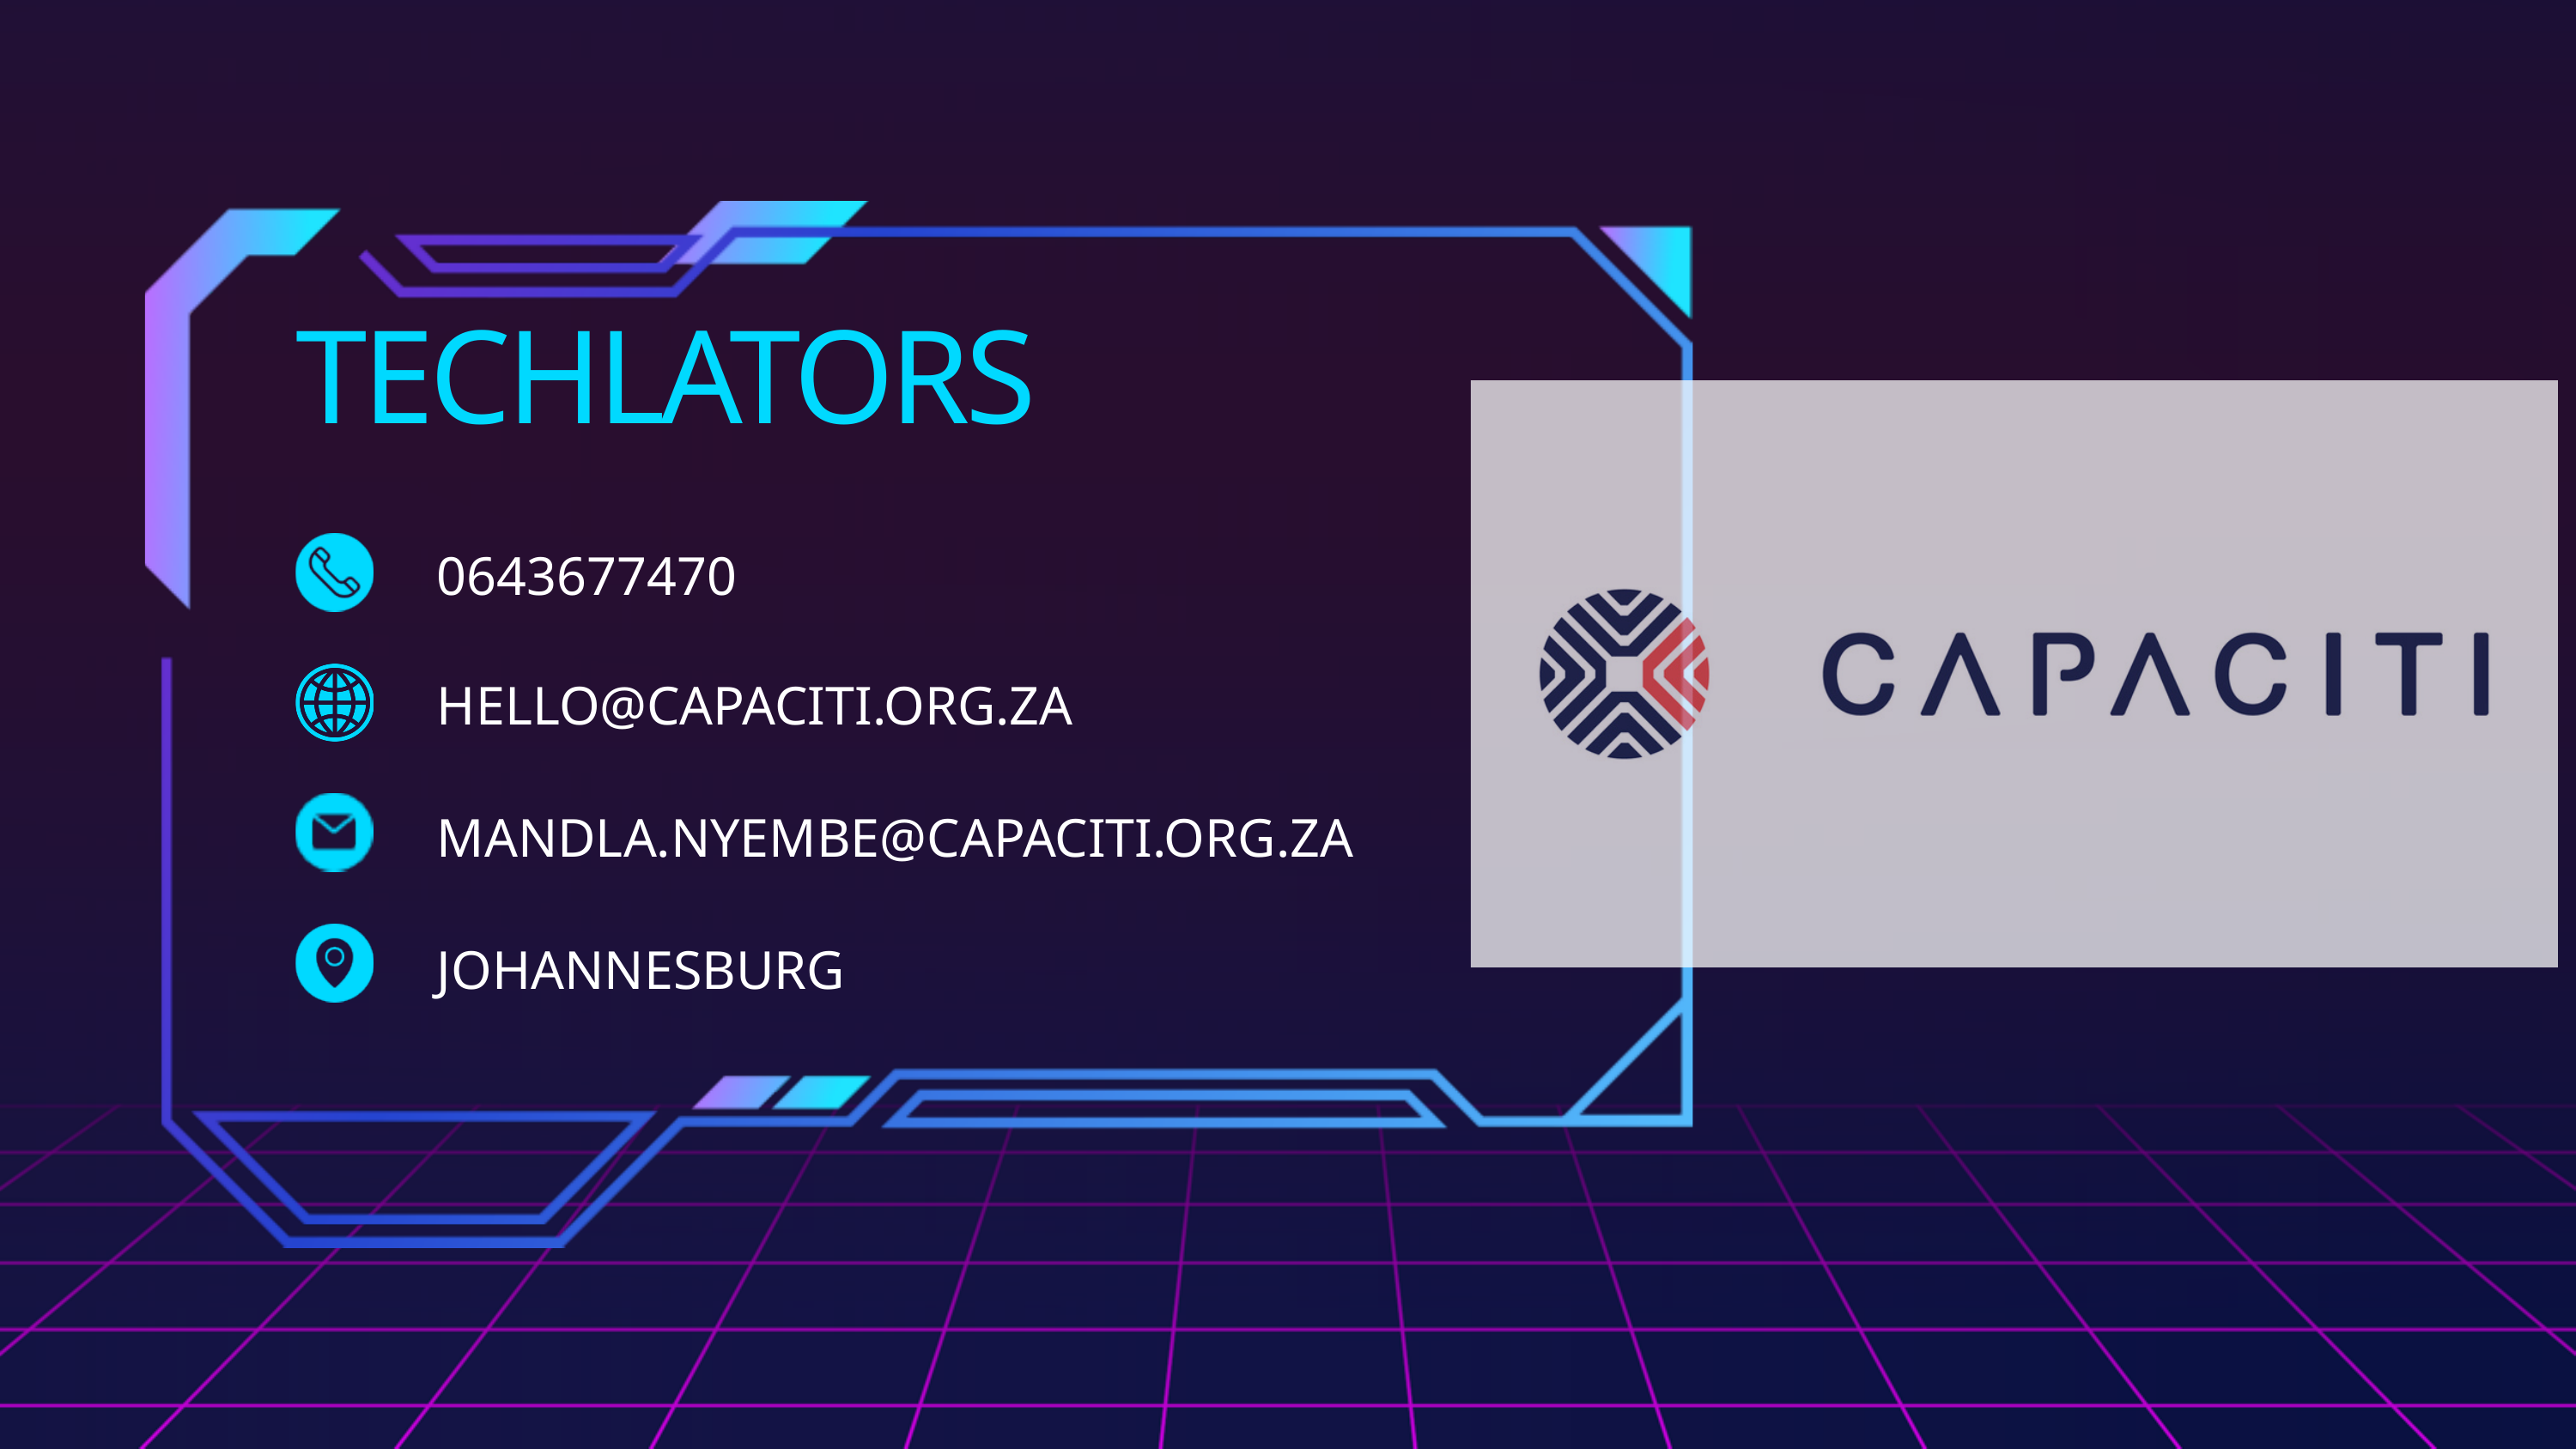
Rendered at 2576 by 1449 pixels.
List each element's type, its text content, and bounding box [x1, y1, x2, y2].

text_box 0643677470 [436, 531, 1212, 606]
text_box [295, 793, 374, 872]
text_box MANDLA.NYEMBE@CAPACITI.ORG.ZA [436, 793, 1439, 868]
text_box [0, 0, 2576, 1449]
text_box TECHLATORS [295, 343, 1323, 450]
text_box [1470, 380, 2558, 967]
text_box [295, 664, 374, 742]
text_box [295, 533, 374, 612]
text_box HELLO@CAPACITI.ORG.ZA [436, 662, 1212, 736]
text_box JOHANNESBURG [436, 926, 1488, 1000]
text_box [144, 201, 1693, 1248]
text_box [295, 924, 374, 1003]
